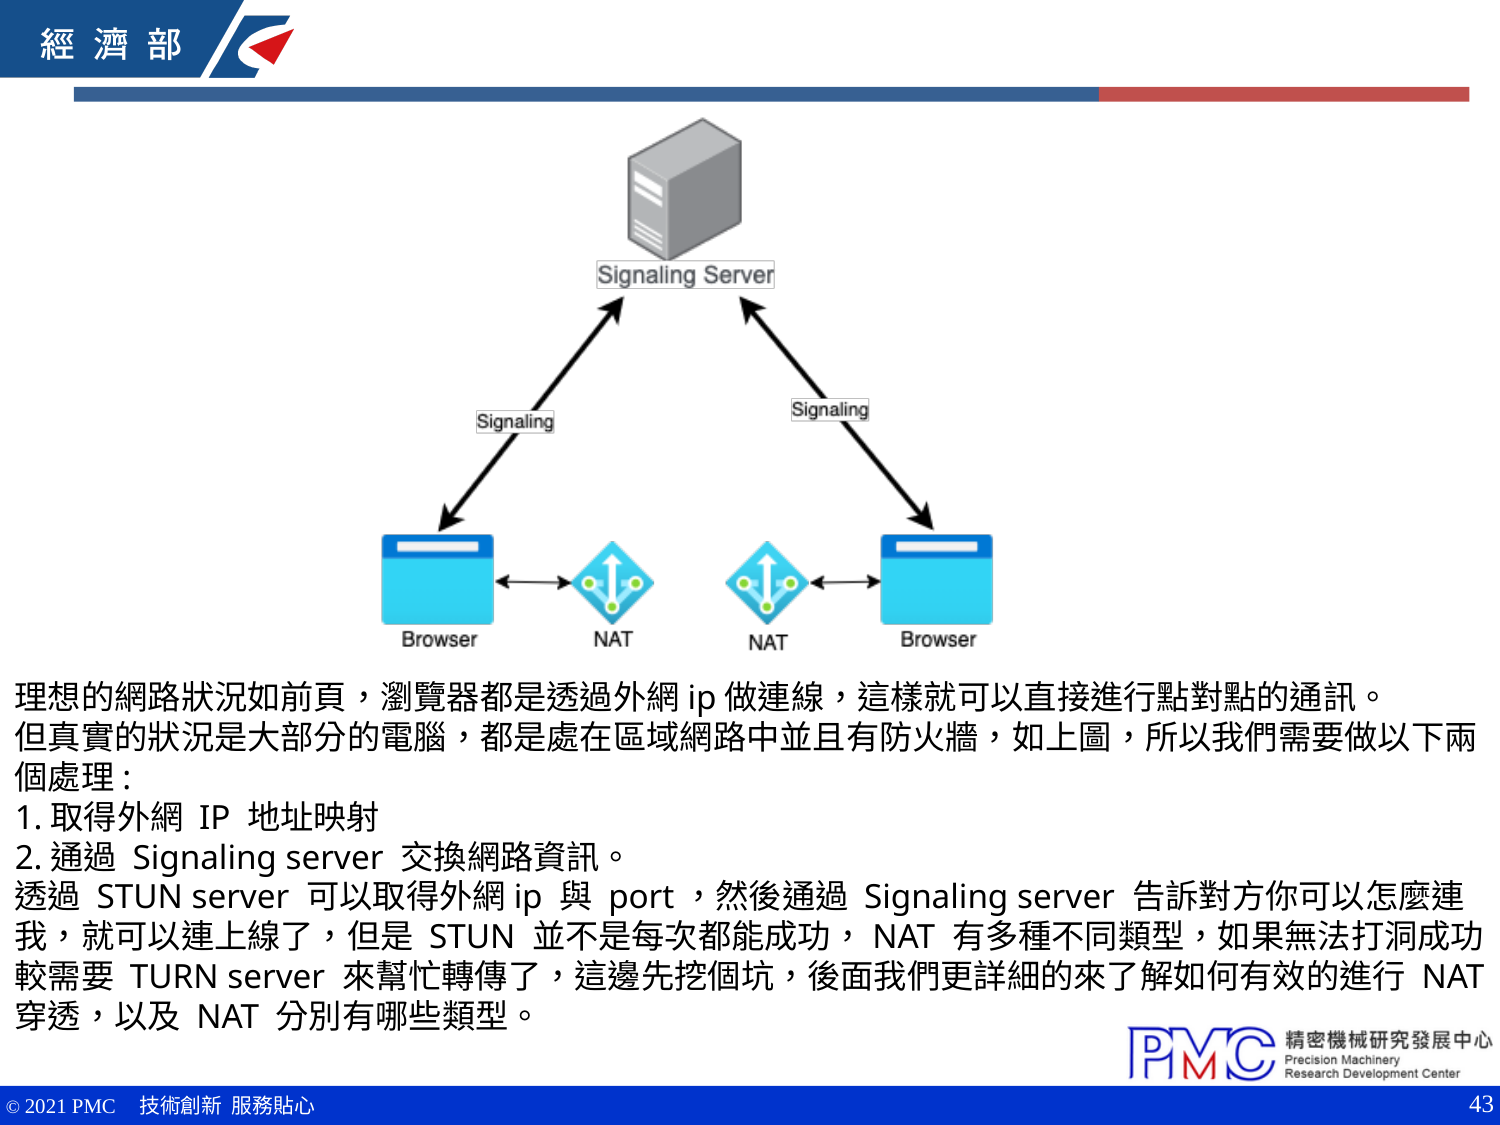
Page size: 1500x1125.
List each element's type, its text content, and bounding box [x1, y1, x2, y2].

picture [0, 0, 294, 78]
picture [1126, 1043, 1493, 1083]
slide_number 43 [1439, 1086, 1500, 1124]
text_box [73, 86, 1470, 102]
picture [364, 101, 1012, 678]
text_box 理想的網路狀況如前頁，瀏覽器都是透過外網ip做連線，這樣就可以直接進行點對點的通訊。 但真實的狀況是大部分的電腦，都是處在區域網路中並且有防火牆，如上圖，所以我們需要做以下兩個處理: 1.取得外網 IP 地址映射 2.通過 Signaling server 交換網路資訊。 透過 STUN server 可以取得外網ip 與 port，然後通過 Signaling server 告訴對方你可以怎麼連我，就可以連上線了，但是 STUN 並不是每次都能成功，NAT 有多種不同類型，如果無法打洞成功較需要 TURN server 來幫忙轉傳了，這邊先挖個坑，後面我們更詳細的來了解如何有效的進行 NAT 穿透，以及 NAT 分別有哪些類型。 [0, 668, 1500, 1043]
